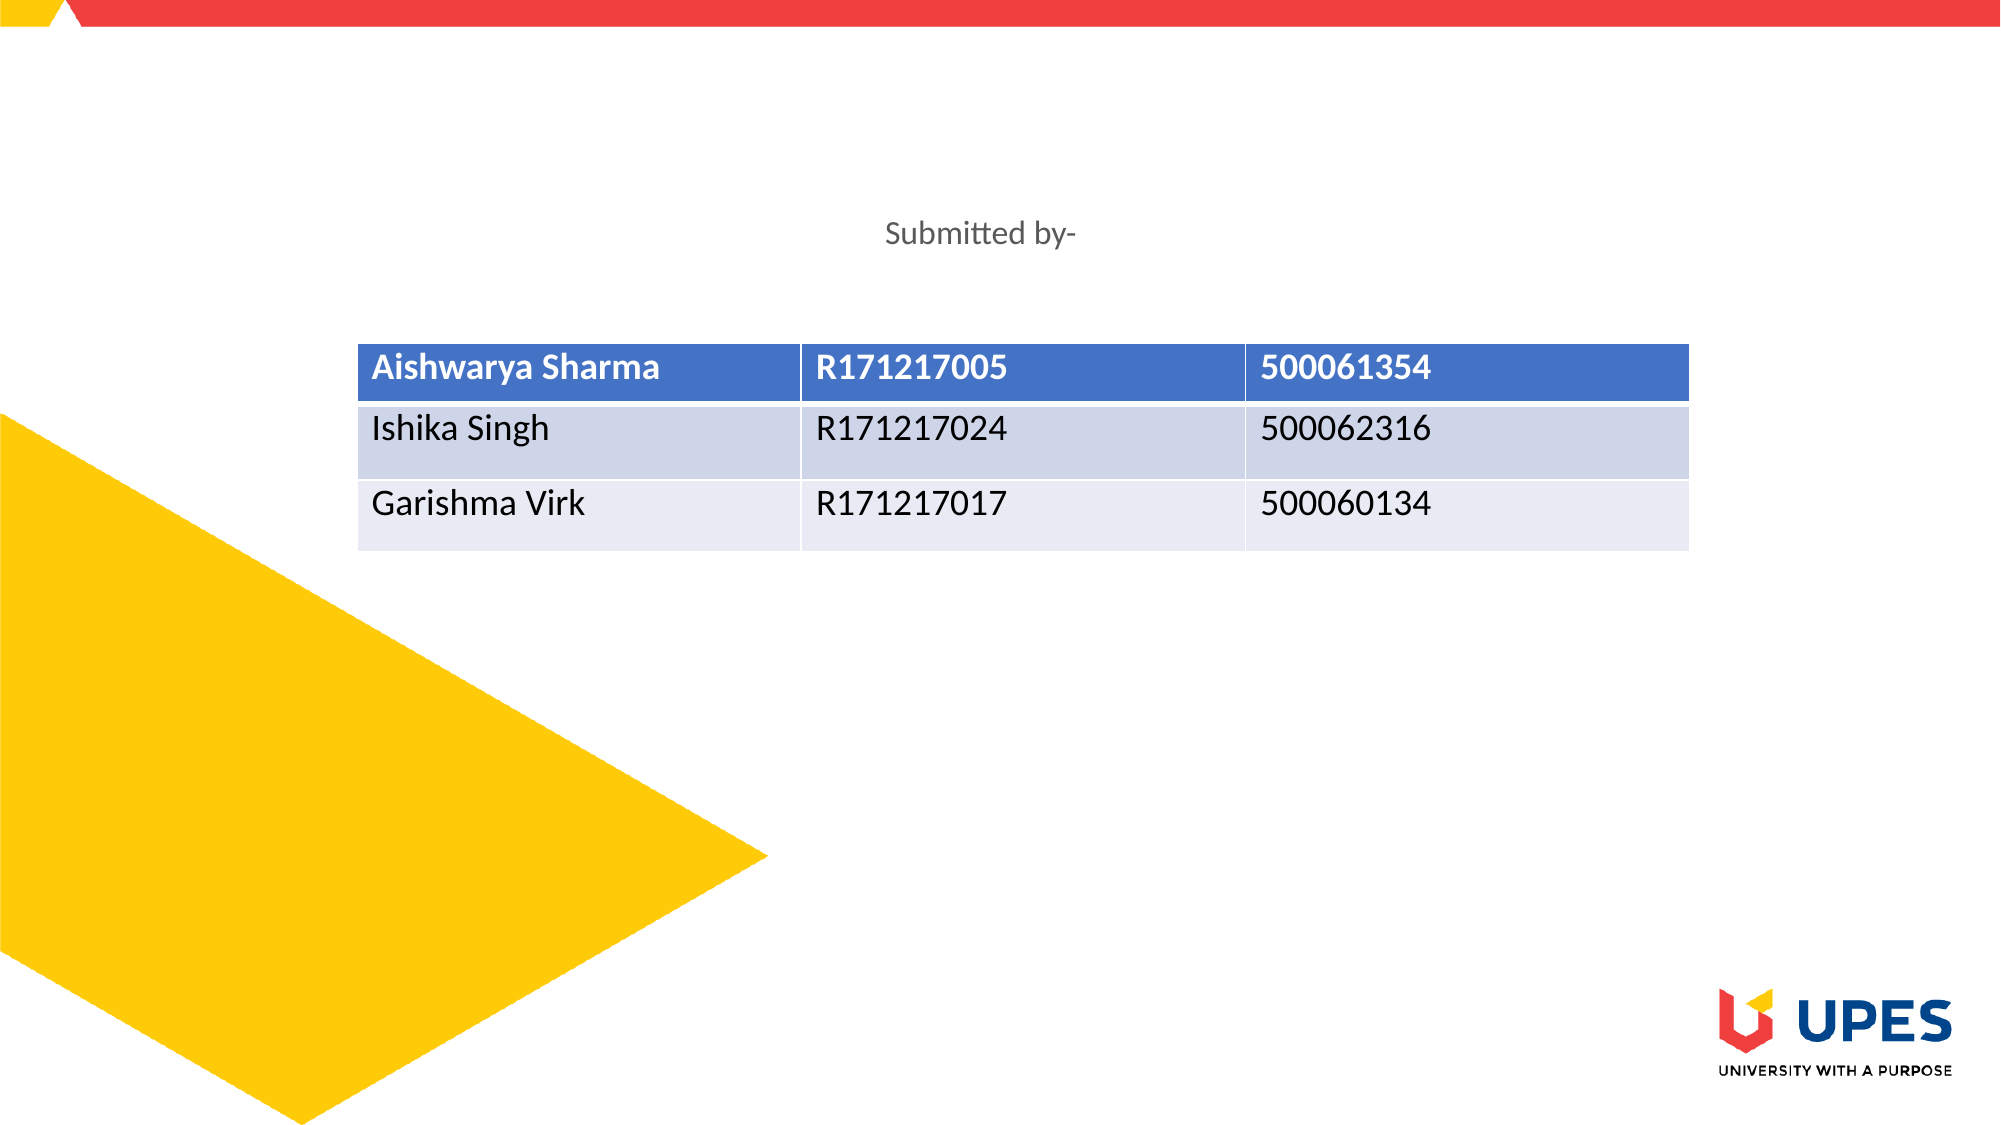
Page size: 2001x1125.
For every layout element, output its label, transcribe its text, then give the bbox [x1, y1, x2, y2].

table_header 500061354 [1246, 344, 1689, 401]
table_cell 500060134 [1246, 481, 1689, 551]
table_cell Garishma Virk [358, 481, 800, 551]
table_cell R171217017 [802, 481, 1245, 551]
title Submitted by- [0, 207, 1981, 301]
table_cell Ishika Singh [358, 407, 800, 479]
table_cell R171217024 [802, 407, 1245, 479]
table_header Aishwarya Sharma [358, 344, 800, 401]
table_cell 500062316 [1246, 407, 1689, 479]
table_header R171217005 [802, 344, 1245, 401]
picture [0, 0, 2001, 1125]
